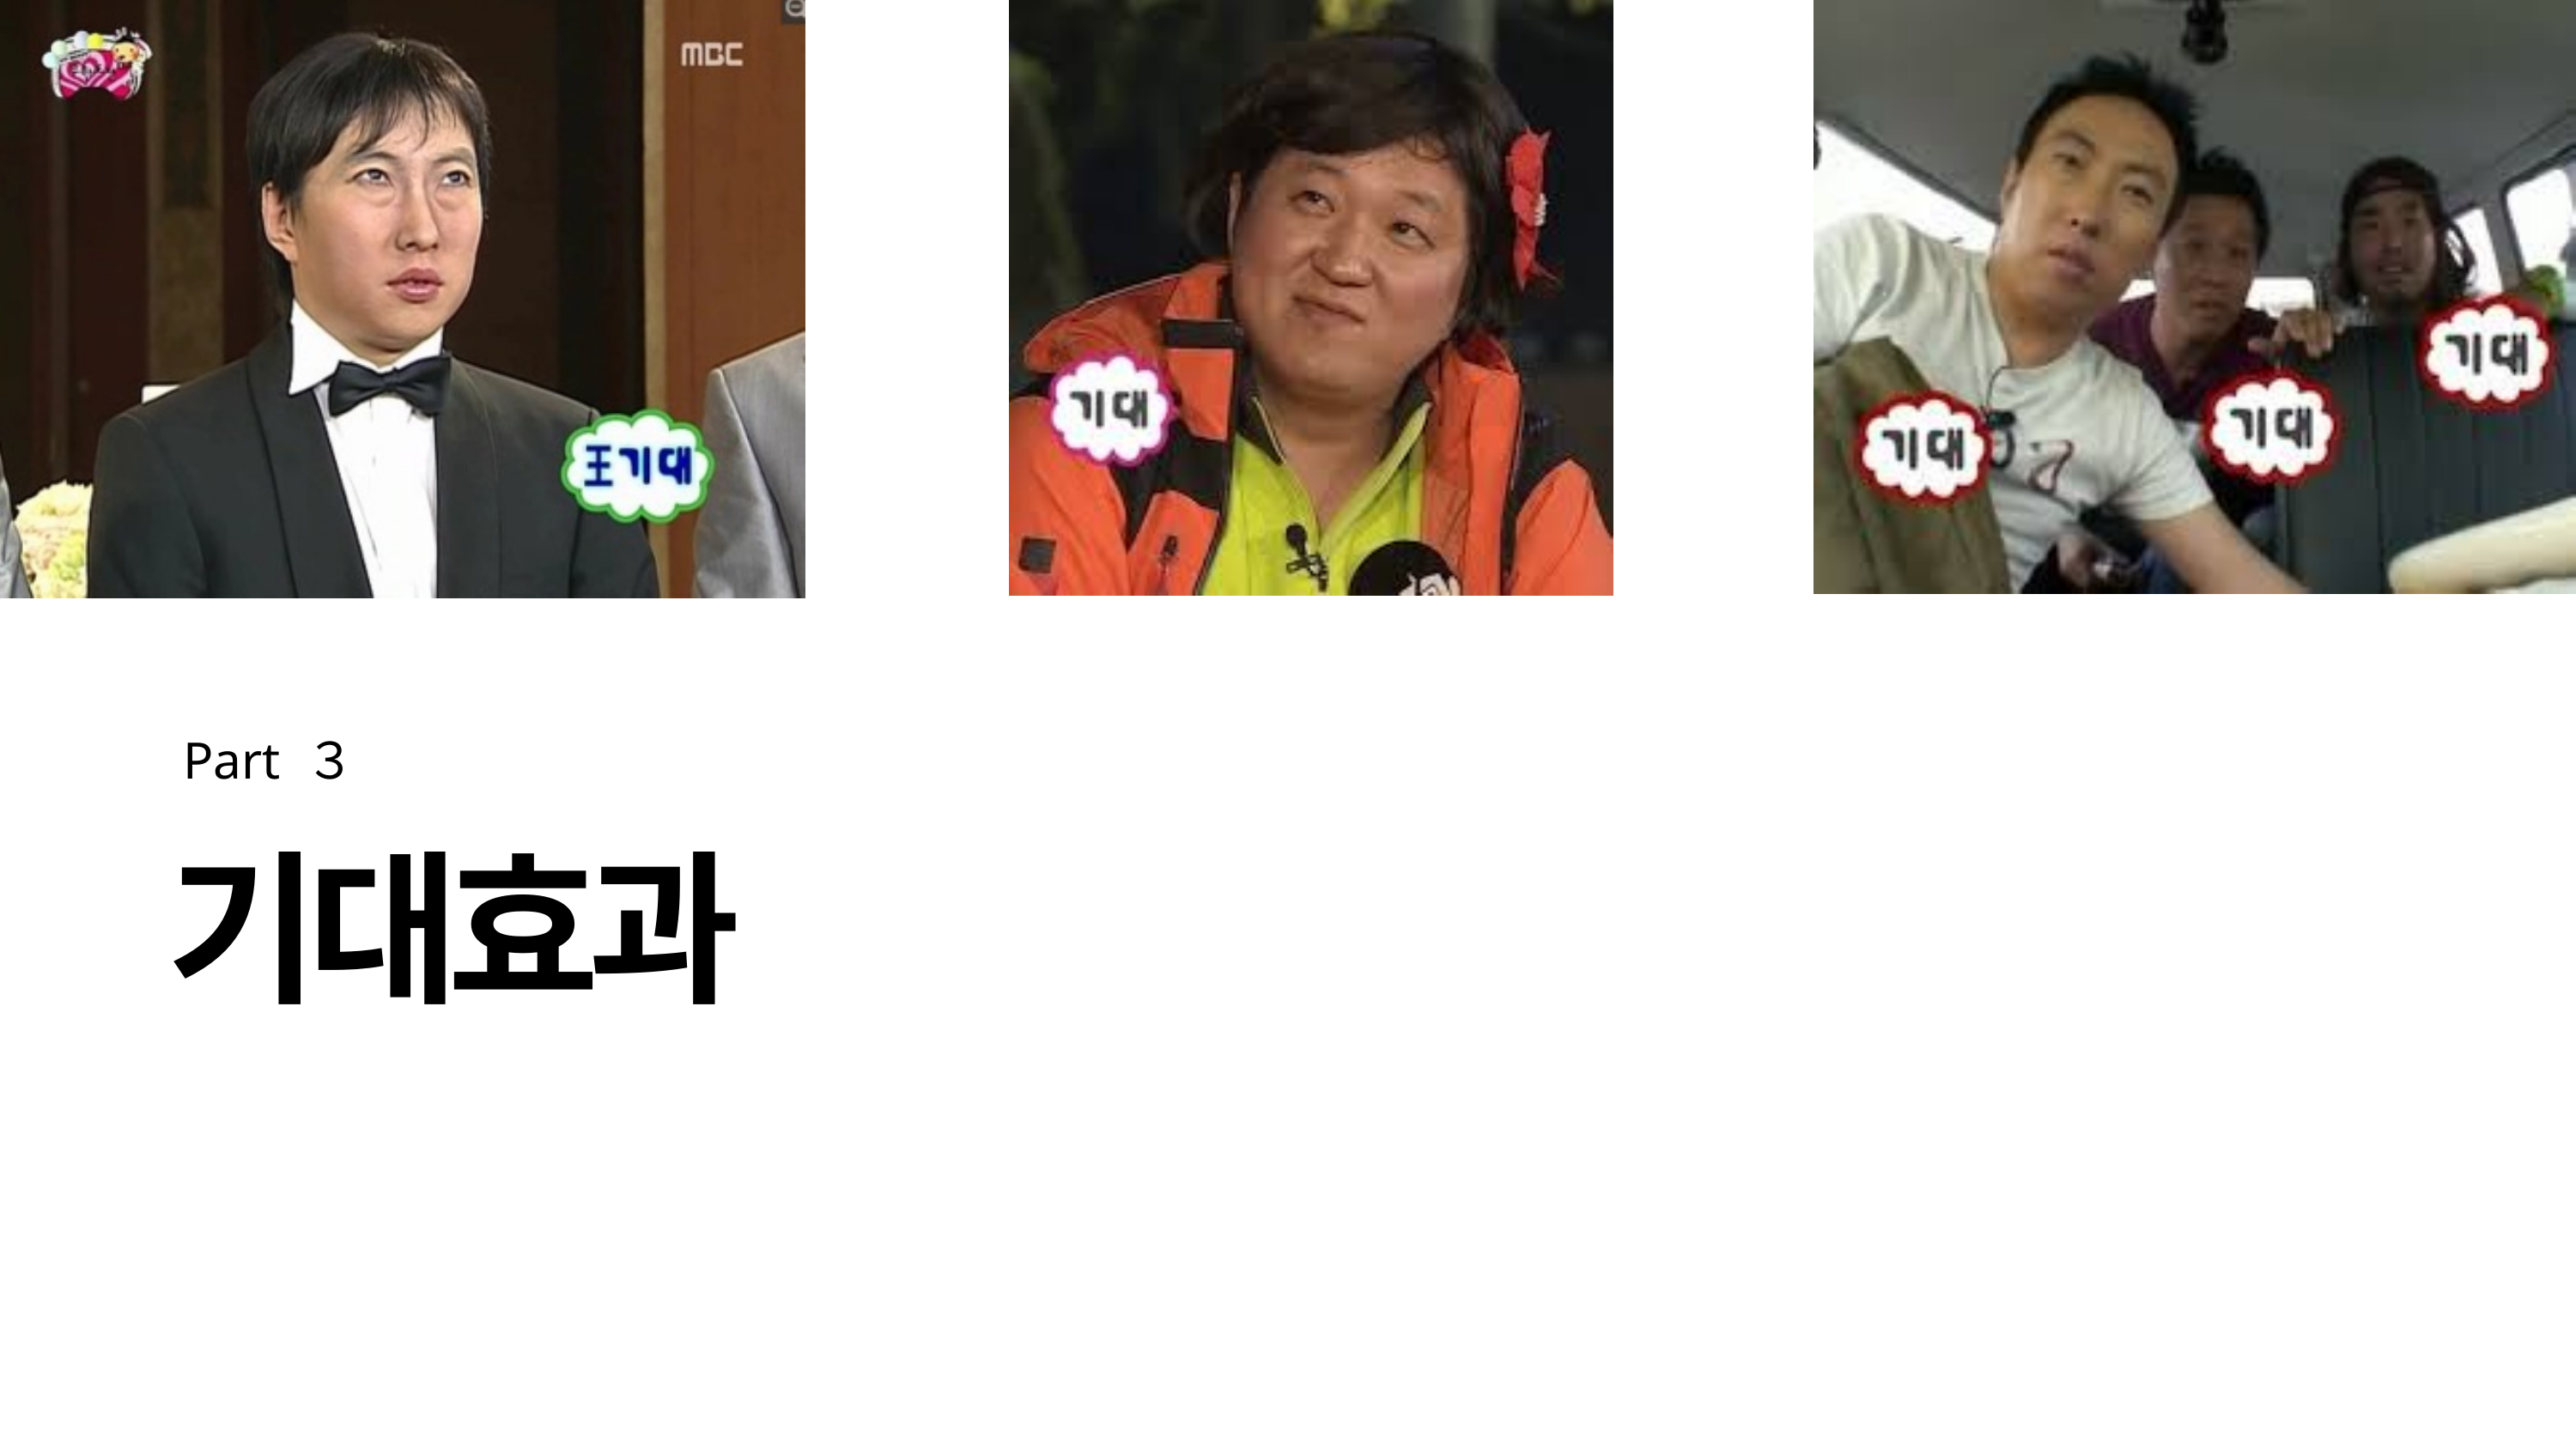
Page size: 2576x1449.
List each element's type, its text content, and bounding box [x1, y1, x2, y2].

text_box Part ３ [183, 718, 362, 789]
text_box 기대효과 [167, 850, 827, 1023]
picture [1814, 0, 2576, 595]
picture [0, 0, 805, 598]
picture [1008, 0, 1613, 596]
